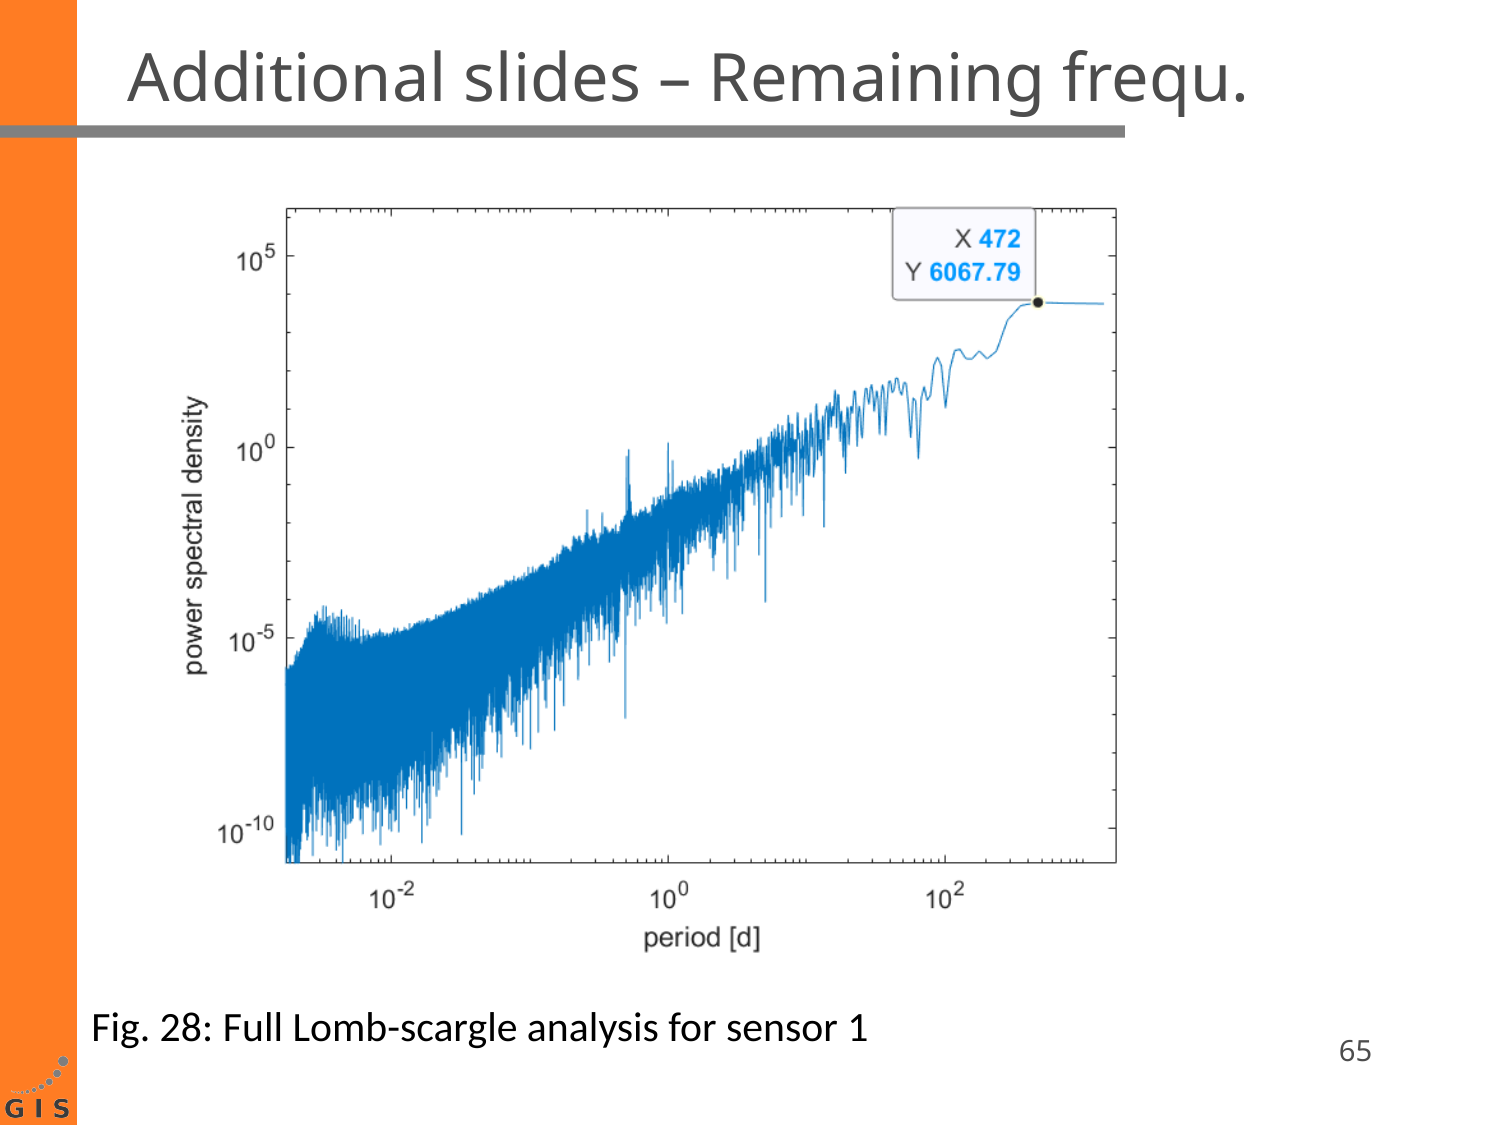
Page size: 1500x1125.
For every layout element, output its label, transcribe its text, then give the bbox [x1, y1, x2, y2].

text_box Fig. 28: Full Lomb-scargle analysis for sensor 1 [76, 992, 939, 1057]
slide_number 65 [1074, 1024, 1388, 1101]
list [147, 148, 1219, 953]
title Additional slides – Remaining frequ. [112, 37, 1388, 113]
picture [5, 1056, 69, 1118]
